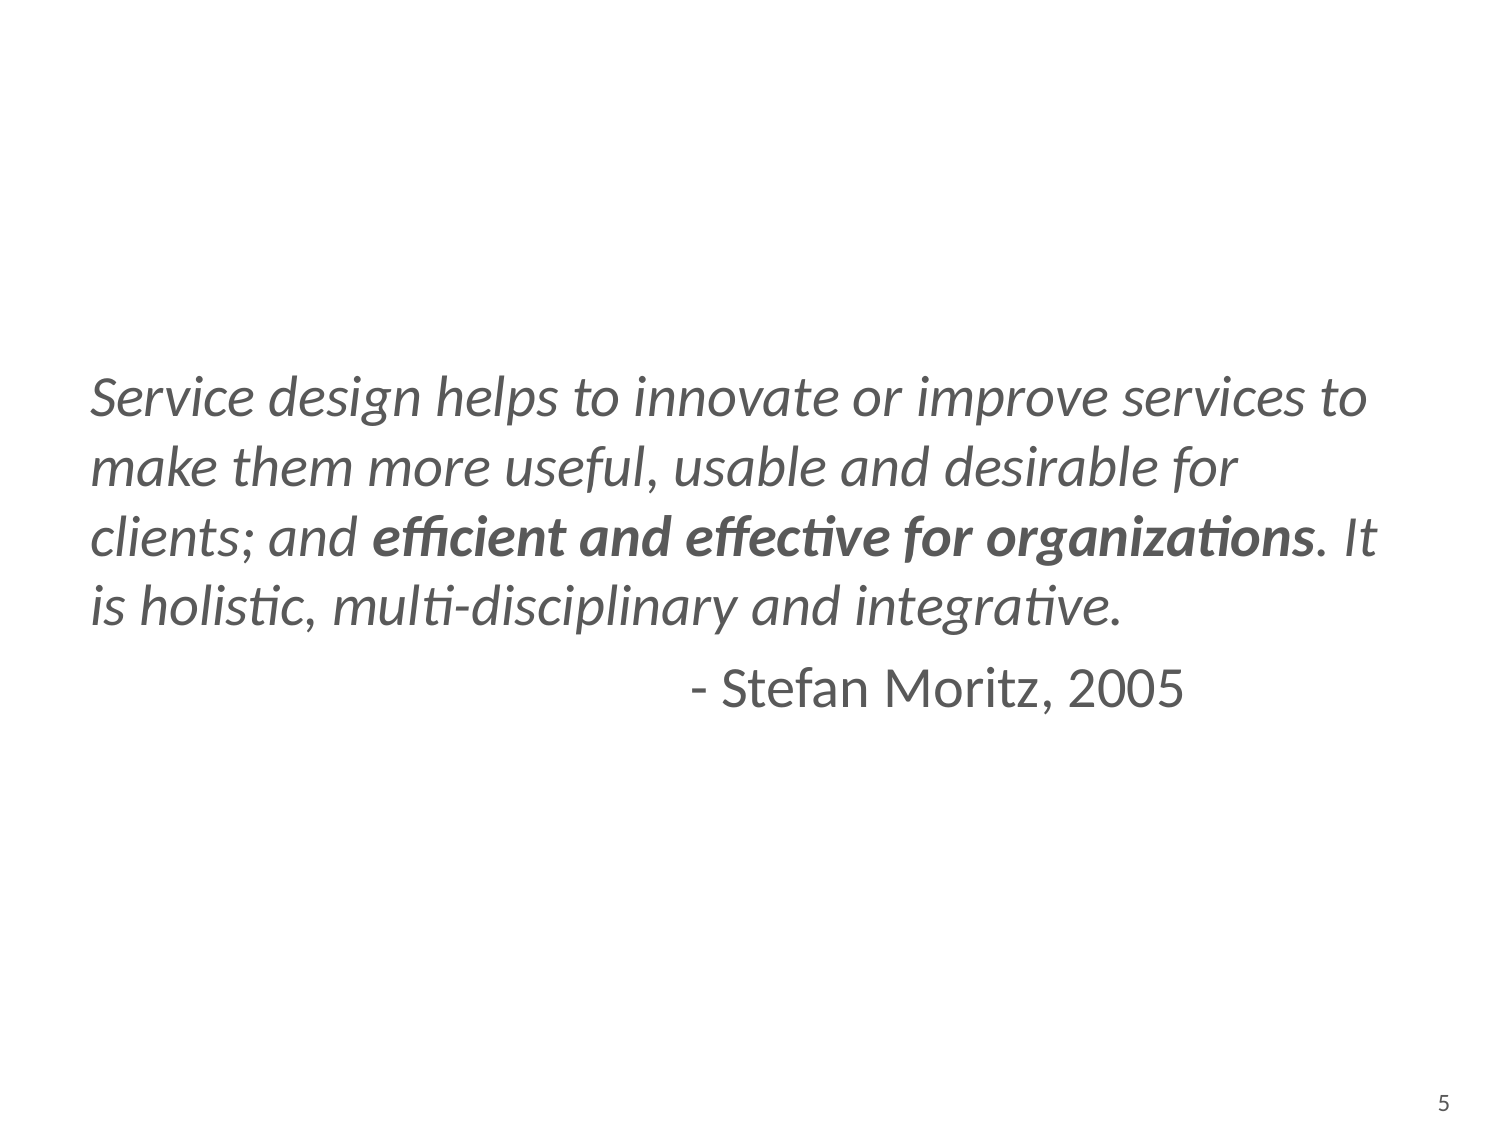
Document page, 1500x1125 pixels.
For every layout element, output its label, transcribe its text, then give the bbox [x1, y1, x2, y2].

list Service design helps to innovate or improve services to make them more useful, usable and desirable for clients; and efficient and effective for organizations. It is holistic, multi-disciplinary and integrative. - Stefan Moritz, 2005 [75, 187, 1425, 930]
